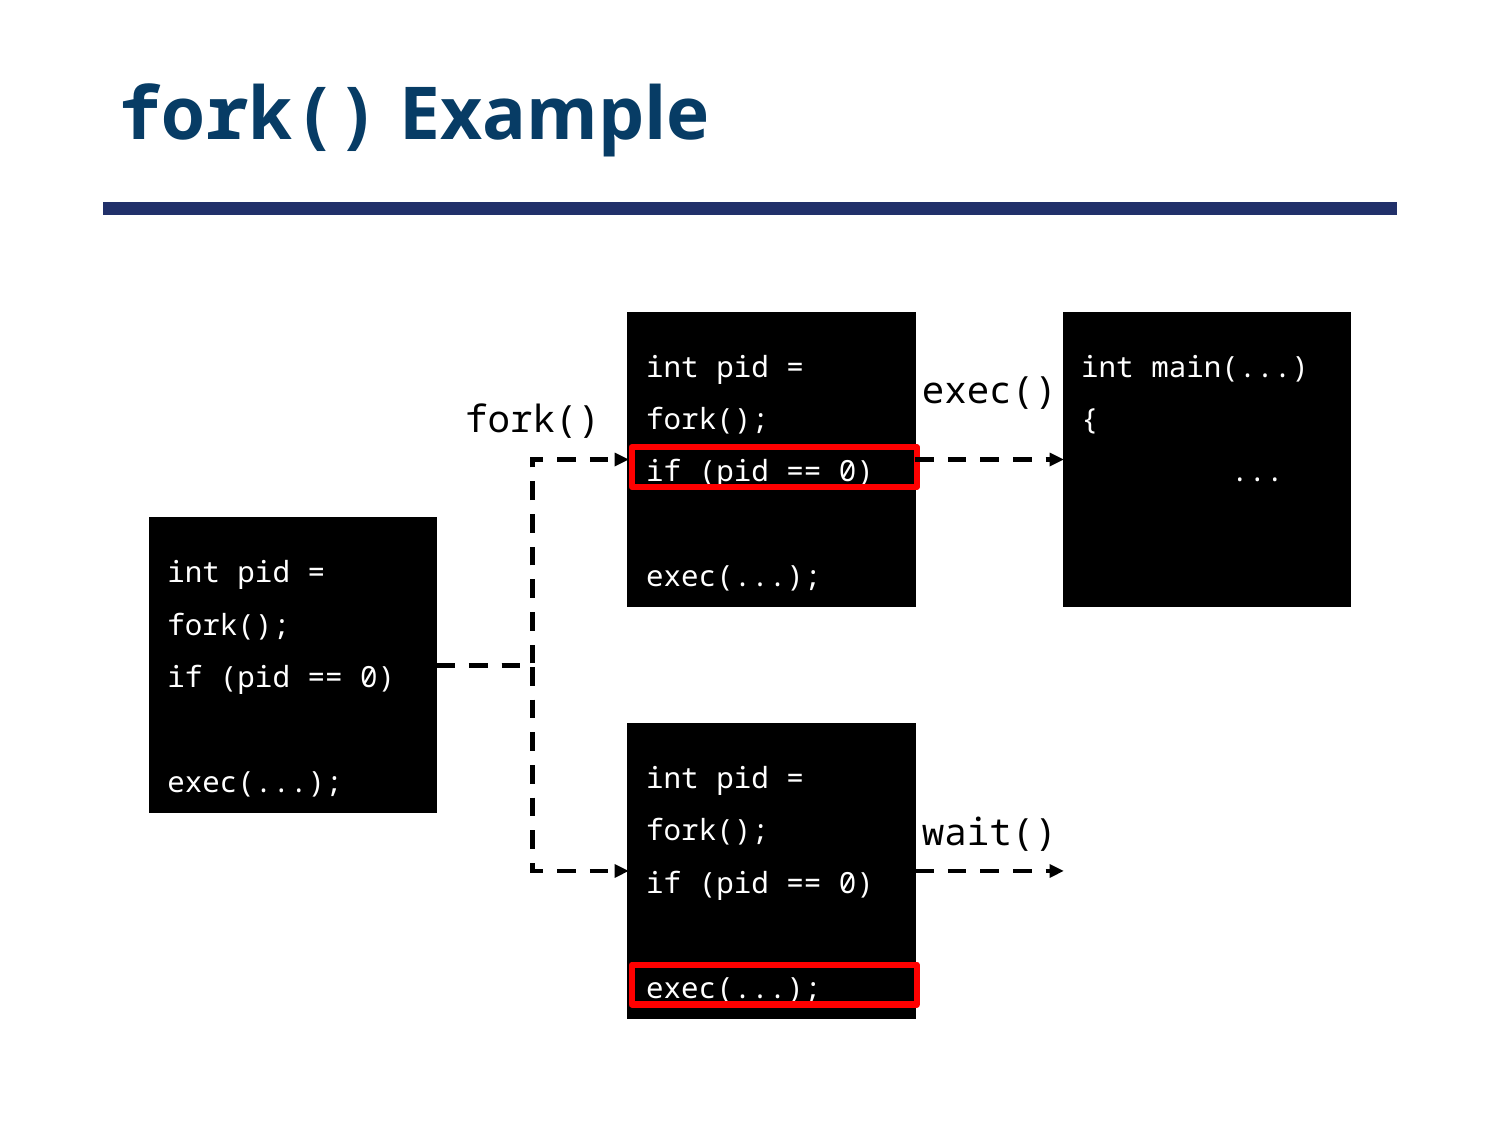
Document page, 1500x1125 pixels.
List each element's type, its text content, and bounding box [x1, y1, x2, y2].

text_box int pid = fork(); if (pid == 0) exec(...); else wait(pid); [149, 517, 436, 813]
title fork() Example [103, 34, 1397, 197]
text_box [436, 312, 916, 1018]
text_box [915, 312, 1351, 871]
